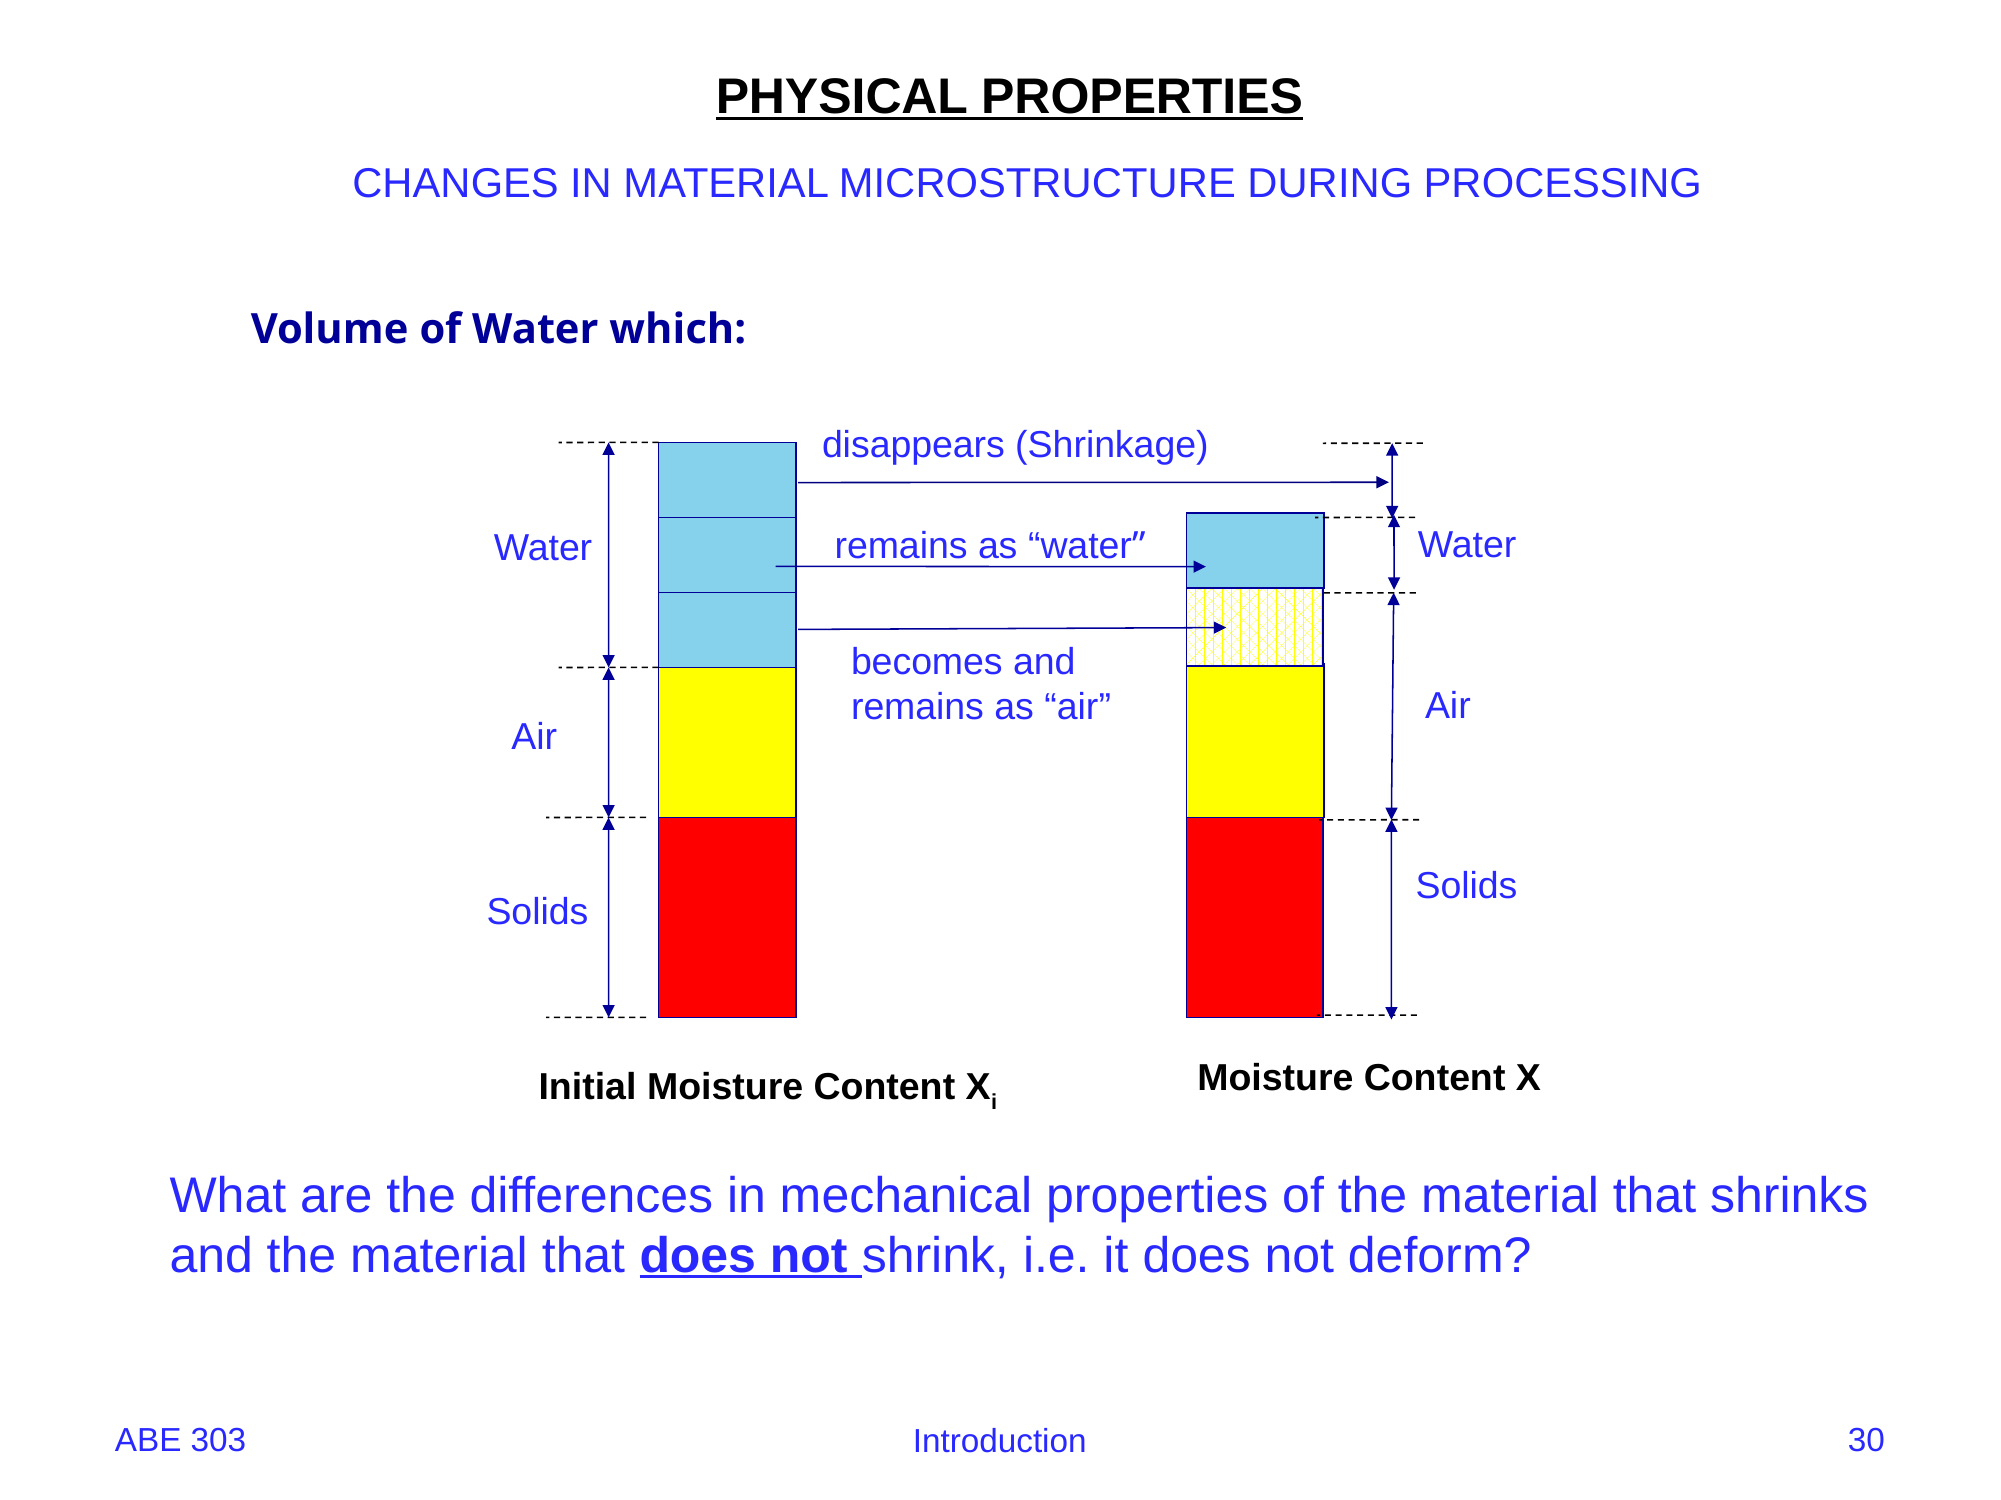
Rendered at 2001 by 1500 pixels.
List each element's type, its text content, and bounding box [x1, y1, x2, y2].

text_box [798, 476, 1389, 489]
text_box [1186, 512, 1325, 588]
text_box What are the differences in mechanical properties of the material that shrinks and the material that does not shrink, i.e. it does not deform? [154, 1155, 1900, 1290]
text_box [658, 442, 796, 517]
text_box Moisture Content X [1182, 1045, 1557, 1106]
text_box [658, 818, 796, 1018]
text_box [658, 668, 796, 818]
text_box Water [479, 515, 608, 575]
text_box Air [1410, 673, 1486, 734]
text_box PHYSICAL PROPERTIES [701, 56, 1319, 132]
text_box remains as “water” [819, 513, 1161, 574]
text_box [1186, 818, 1323, 1018]
text_box [602, 442, 615, 668]
text_box disappears (Shrinkage) [807, 412, 1224, 473]
text_box [870, 621, 1227, 634]
text_box [602, 818, 615, 1018]
text_box Volume of Water which: [236, 294, 762, 360]
text_box [1186, 663, 1325, 818]
text_box CHANGES IN MATERIAL MICROSTRUCTURE DURING PROCESSING [128, 148, 1927, 214]
text_box Solids [1400, 853, 1533, 914]
text_box [1387, 515, 1401, 590]
text_box Water [1403, 512, 1532, 573]
slide_number 30 [1433, 1365, 1901, 1466]
slide_number ABE 303 [99, 1365, 567, 1466]
text_box [1385, 820, 1398, 1020]
text_box [658, 517, 796, 593]
text_box becomes and remains as “air” [836, 629, 1127, 735]
text_box [1186, 588, 1324, 667]
text_box Solids [471, 879, 604, 940]
text_box [602, 668, 615, 818]
text_box [1385, 592, 1400, 821]
text_box [658, 593, 796, 668]
text_box Air [496, 704, 573, 765]
footer Introduction [683, 1366, 1317, 1467]
text_box Initial Moisture Content Xi [523, 1054, 1013, 1121]
text_box [1385, 443, 1399, 519]
text_box [1161, 560, 1206, 573]
